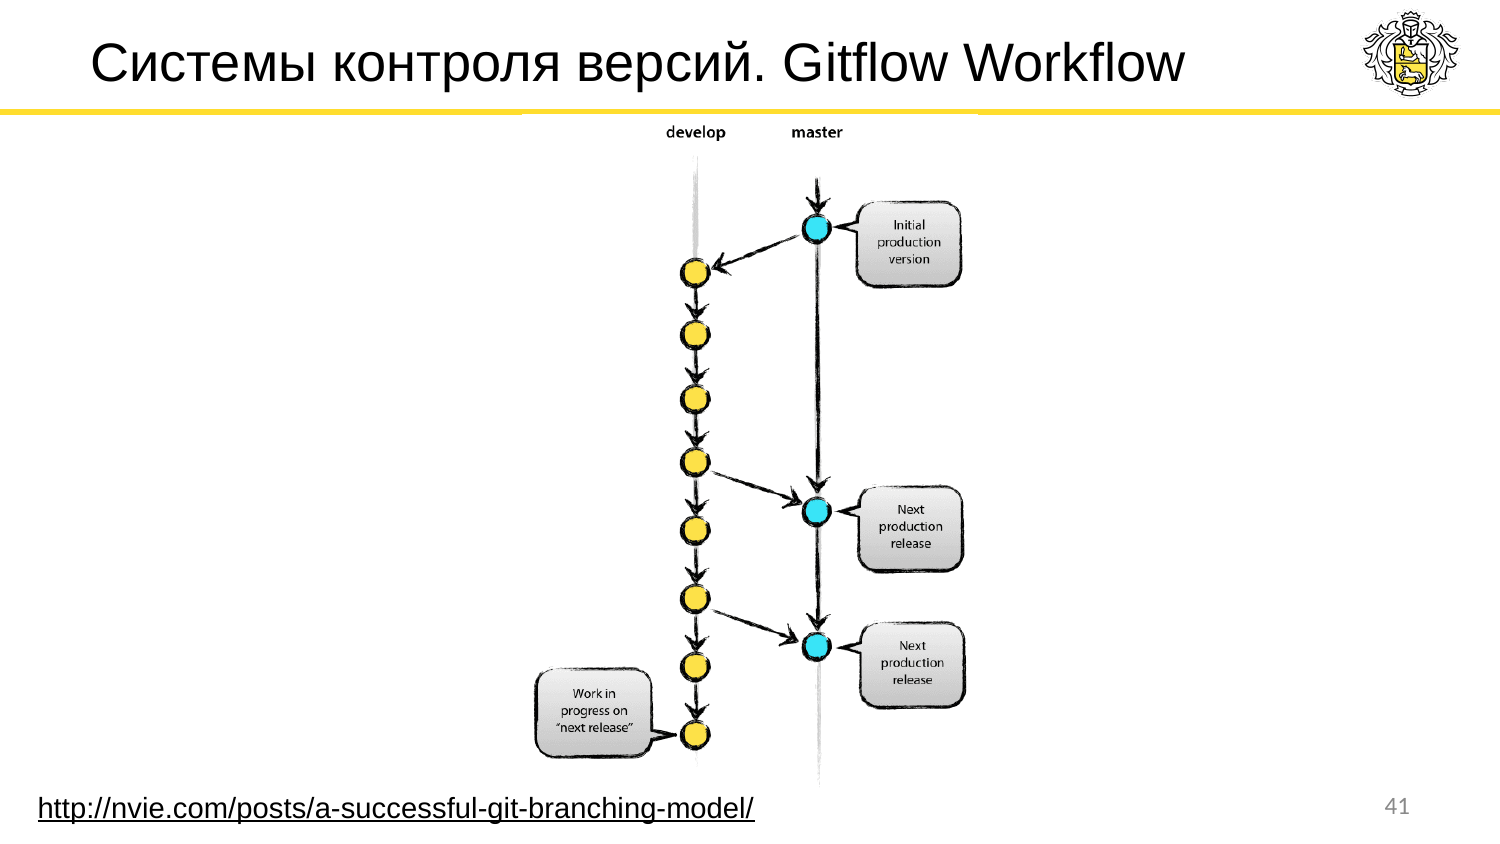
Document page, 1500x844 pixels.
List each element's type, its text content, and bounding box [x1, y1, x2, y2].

picture [522, 114, 978, 800]
title Системы контроля версий. Gitflow Workflow [75, 33, 1425, 86]
text_box http://nvie.com/posts/a-successful-git-branching-model/ [22, 714, 1104, 840]
picture [1360, 2, 1461, 103]
slide_number ‹#› [1104, 782, 1425, 827]
